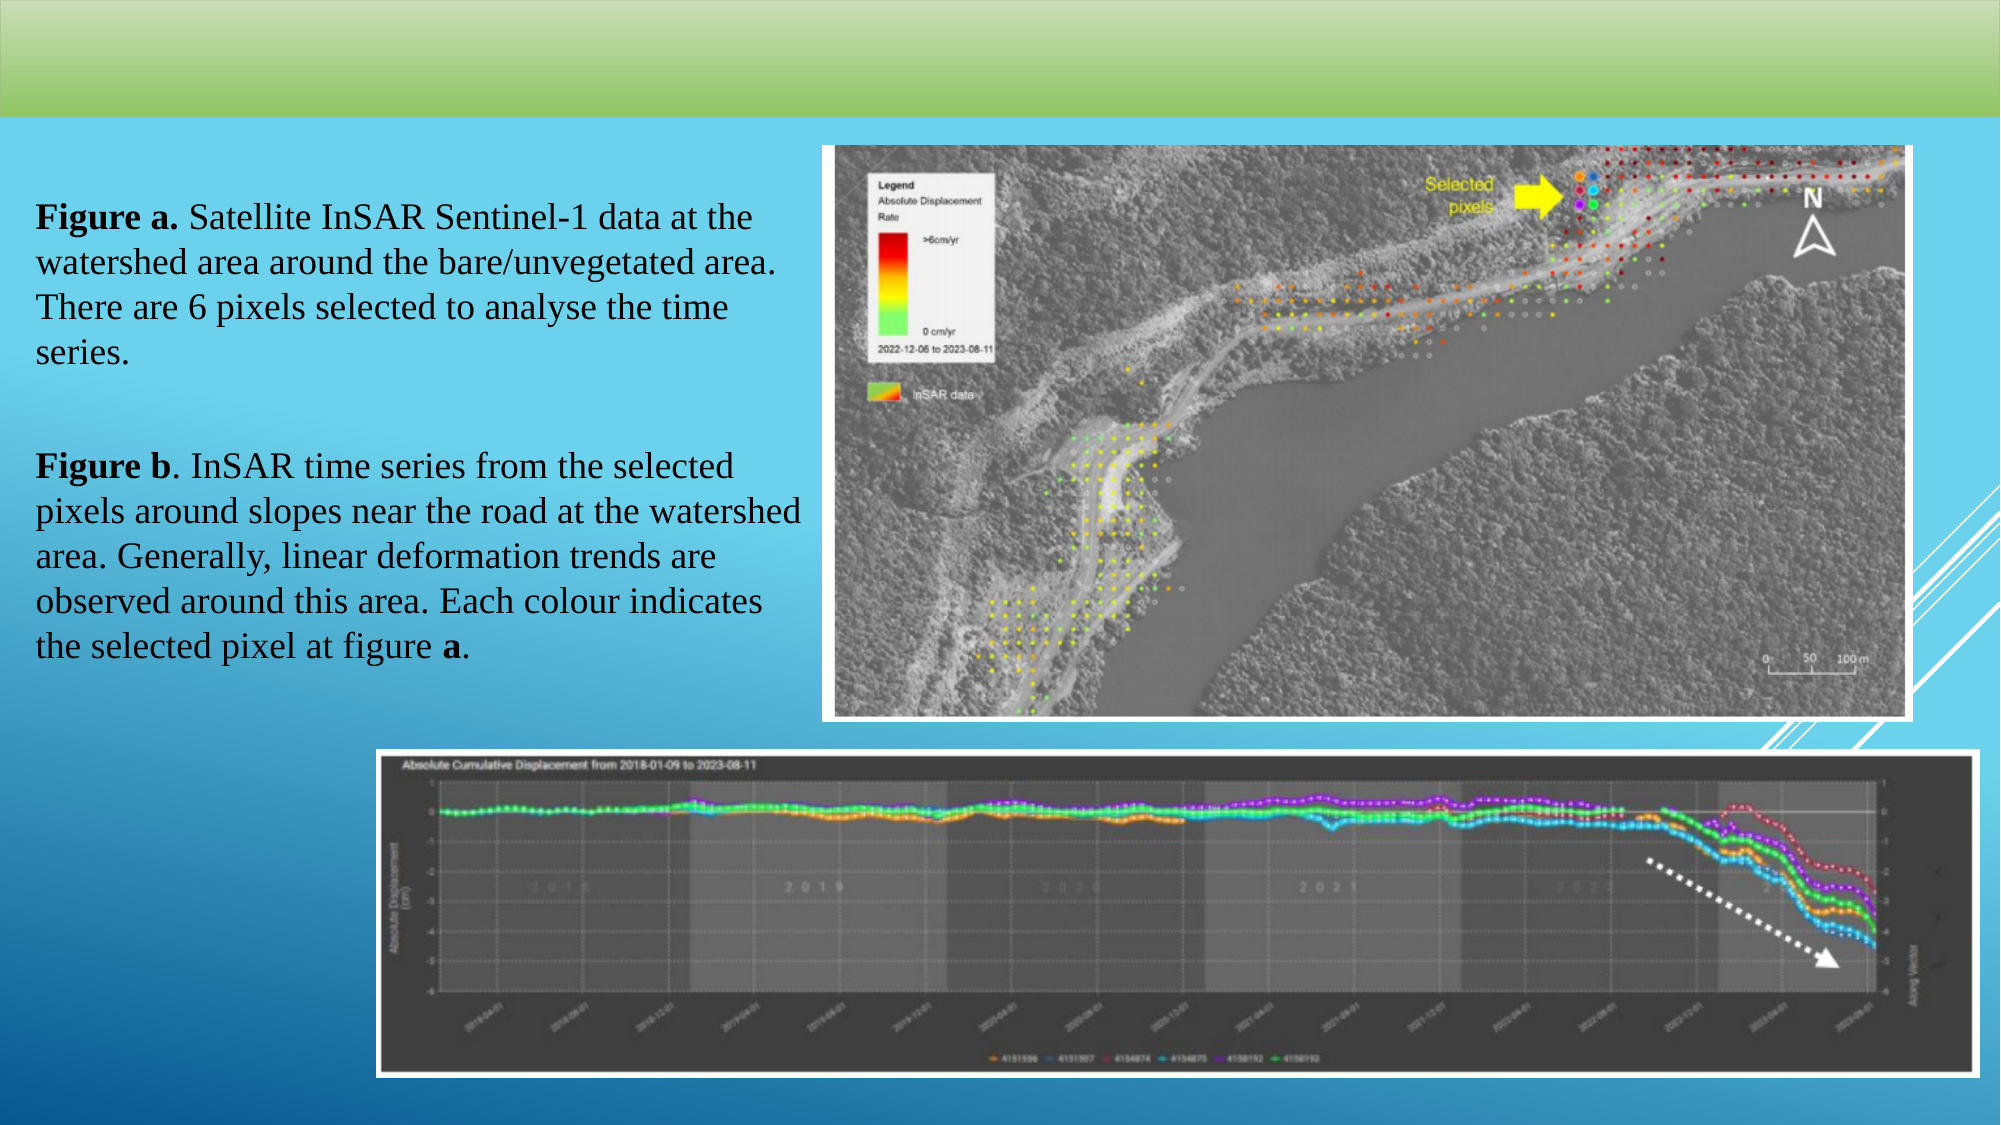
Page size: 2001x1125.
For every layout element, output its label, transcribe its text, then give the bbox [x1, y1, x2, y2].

picture [821, 145, 1914, 722]
text_box Figure a. Satellite InSAR Sentinel-1 data at the watershed area around the bare/unvegetated area. There are 6 pixels selected to analyse the time series. [20, 184, 805, 380]
text_box [0, 0, 2000, 117]
picture [375, 749, 1980, 1078]
text_box Figure b. InSAR time series from the selected pixels around slopes near the road at the watershed area. Generally, linear deformation trends are observed around this area. Each colour indicates the selected pixel at figure a. [20, 433, 821, 674]
